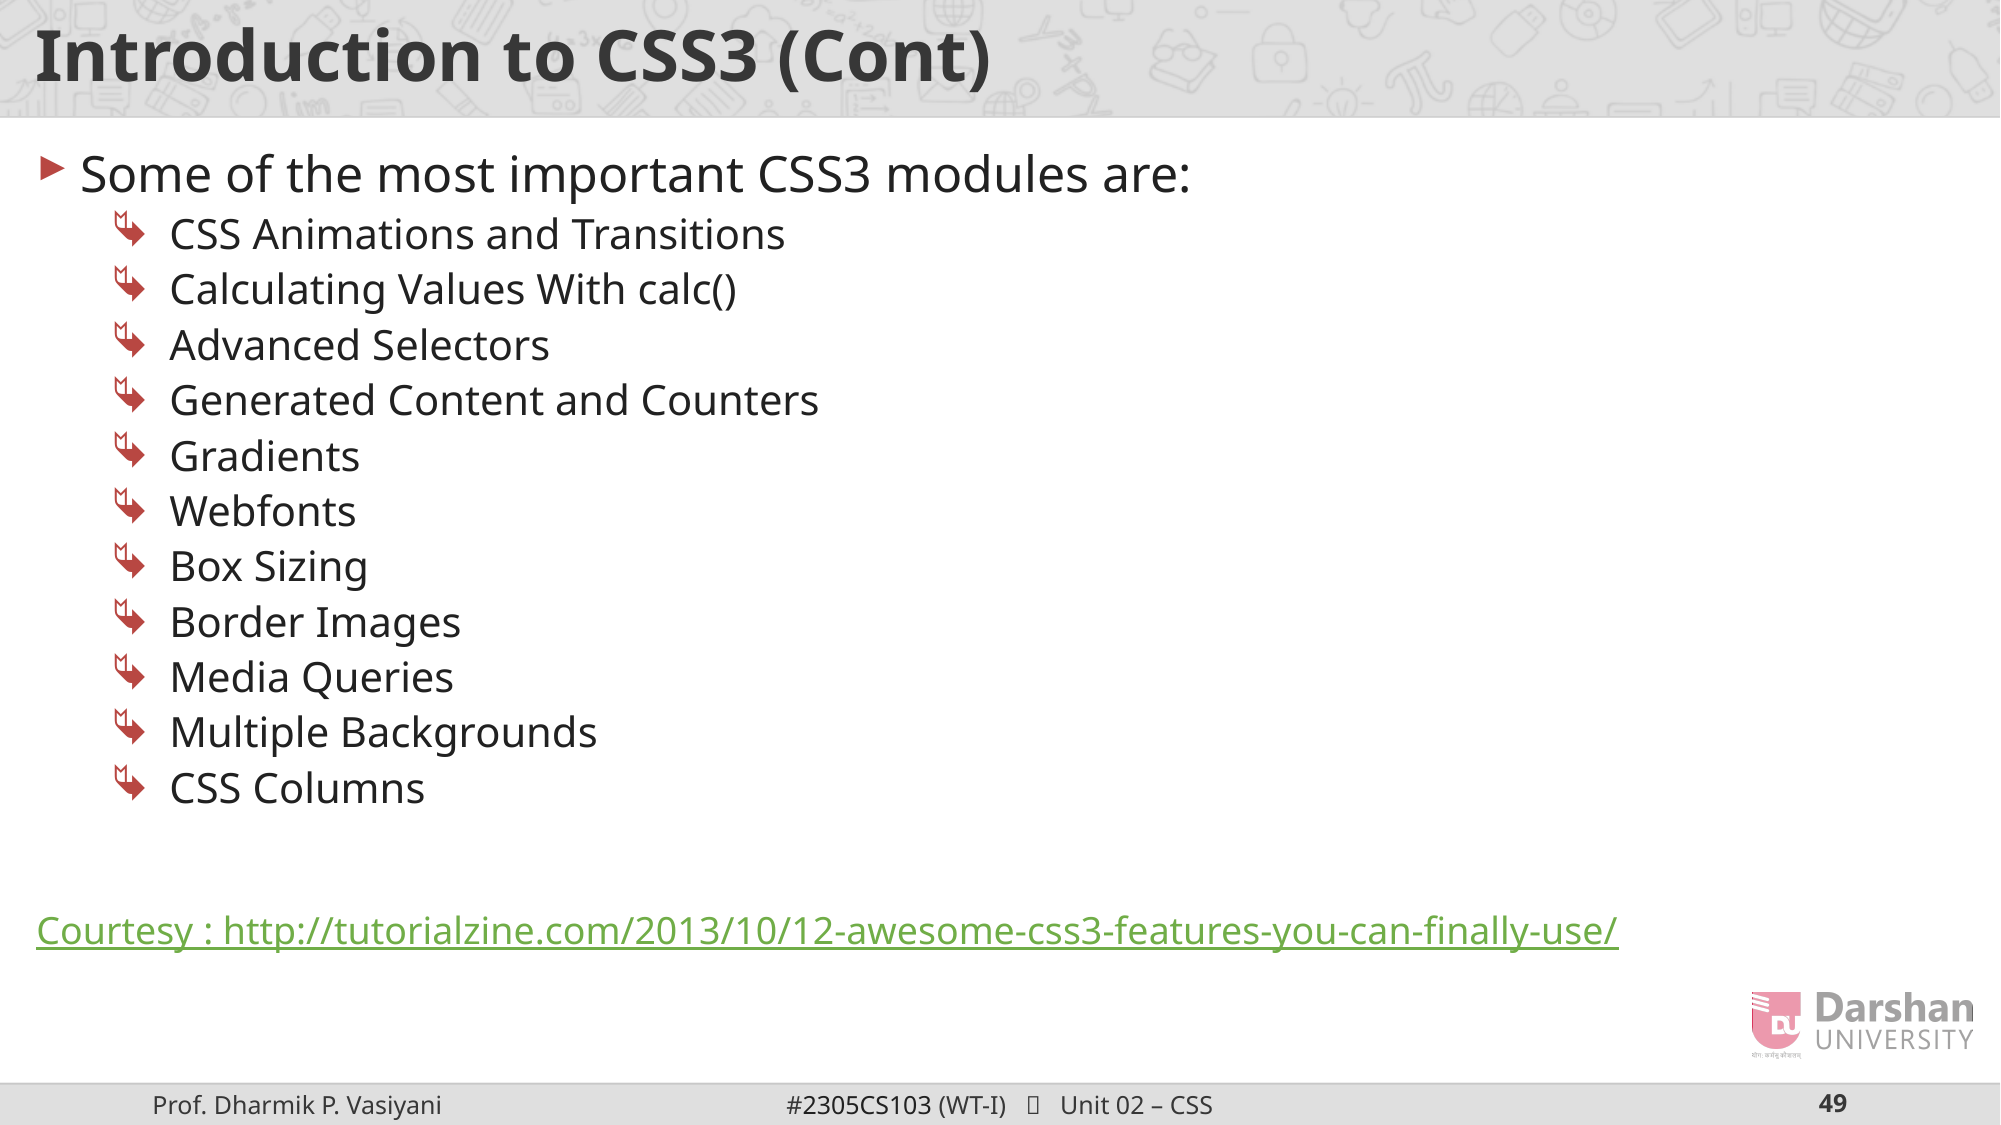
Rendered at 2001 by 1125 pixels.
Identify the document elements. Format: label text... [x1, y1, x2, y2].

list Some of the most important CSS3 modules are: CSS Animations and Transitions Calculating Values With calc() Advanced Selectors Generated Content and Counters Gradients Webfonts Box Sizing Border Images Media Queries Multiple Backgrounds CSS Columns Courtesy : http://tutorialzine.com/2013/10/12-awesome-css3-features-you-can-finally-use/ [21, 141, 1979, 1059]
title Introduction to CSS3 (Cont) [0, 0, 2000, 117]
